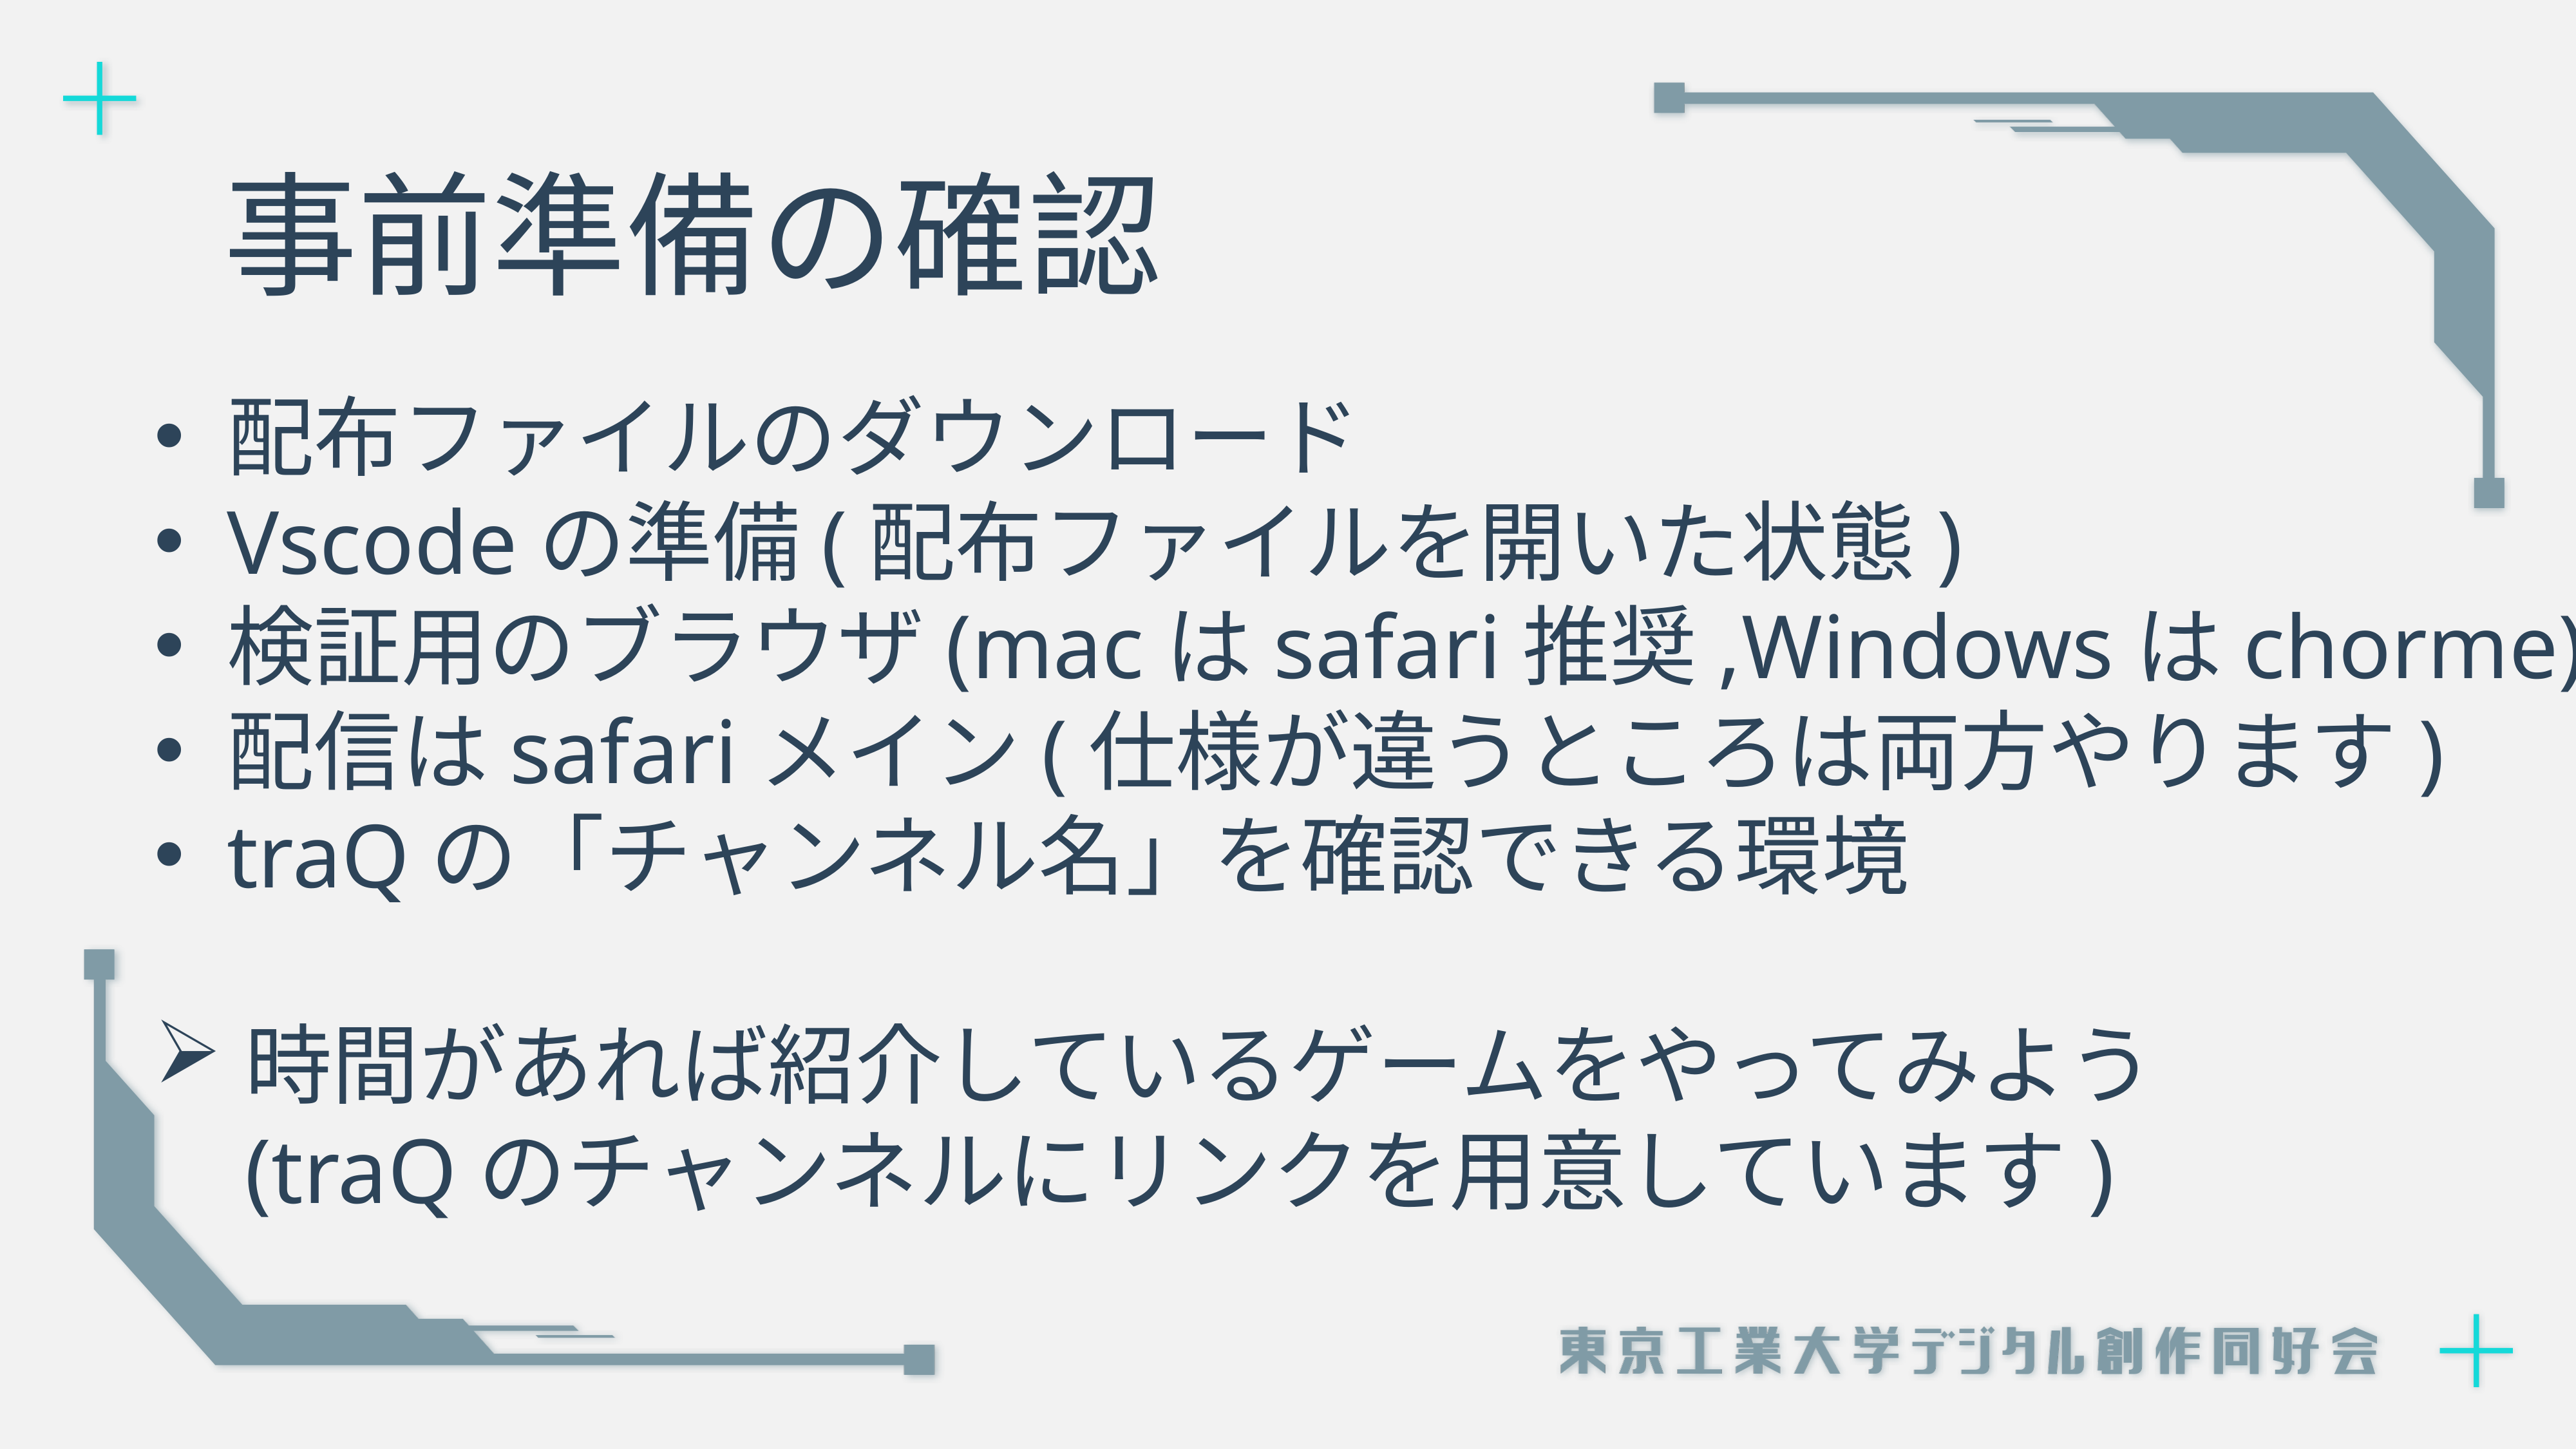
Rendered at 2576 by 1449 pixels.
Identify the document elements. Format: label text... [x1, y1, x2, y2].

text_box 配布ファイルのダウンロード Vscodeの準備(配布ファイルを開いた状態) 検証用のブラウザ(macはsafari推奨,Windowsはchorme) 配信はsafariメイン(仕様が違うところは両方やります) traQの「チャンネル名」を確認できる環境 時間があれば紹介しているゲームをやってみよう (traQのチャンネルにリンクを用意しています) [144, 377, 2576, 1226]
title 事前準備の確認 [218, 111, 1971, 318]
picture [63, 62, 2513, 1387]
